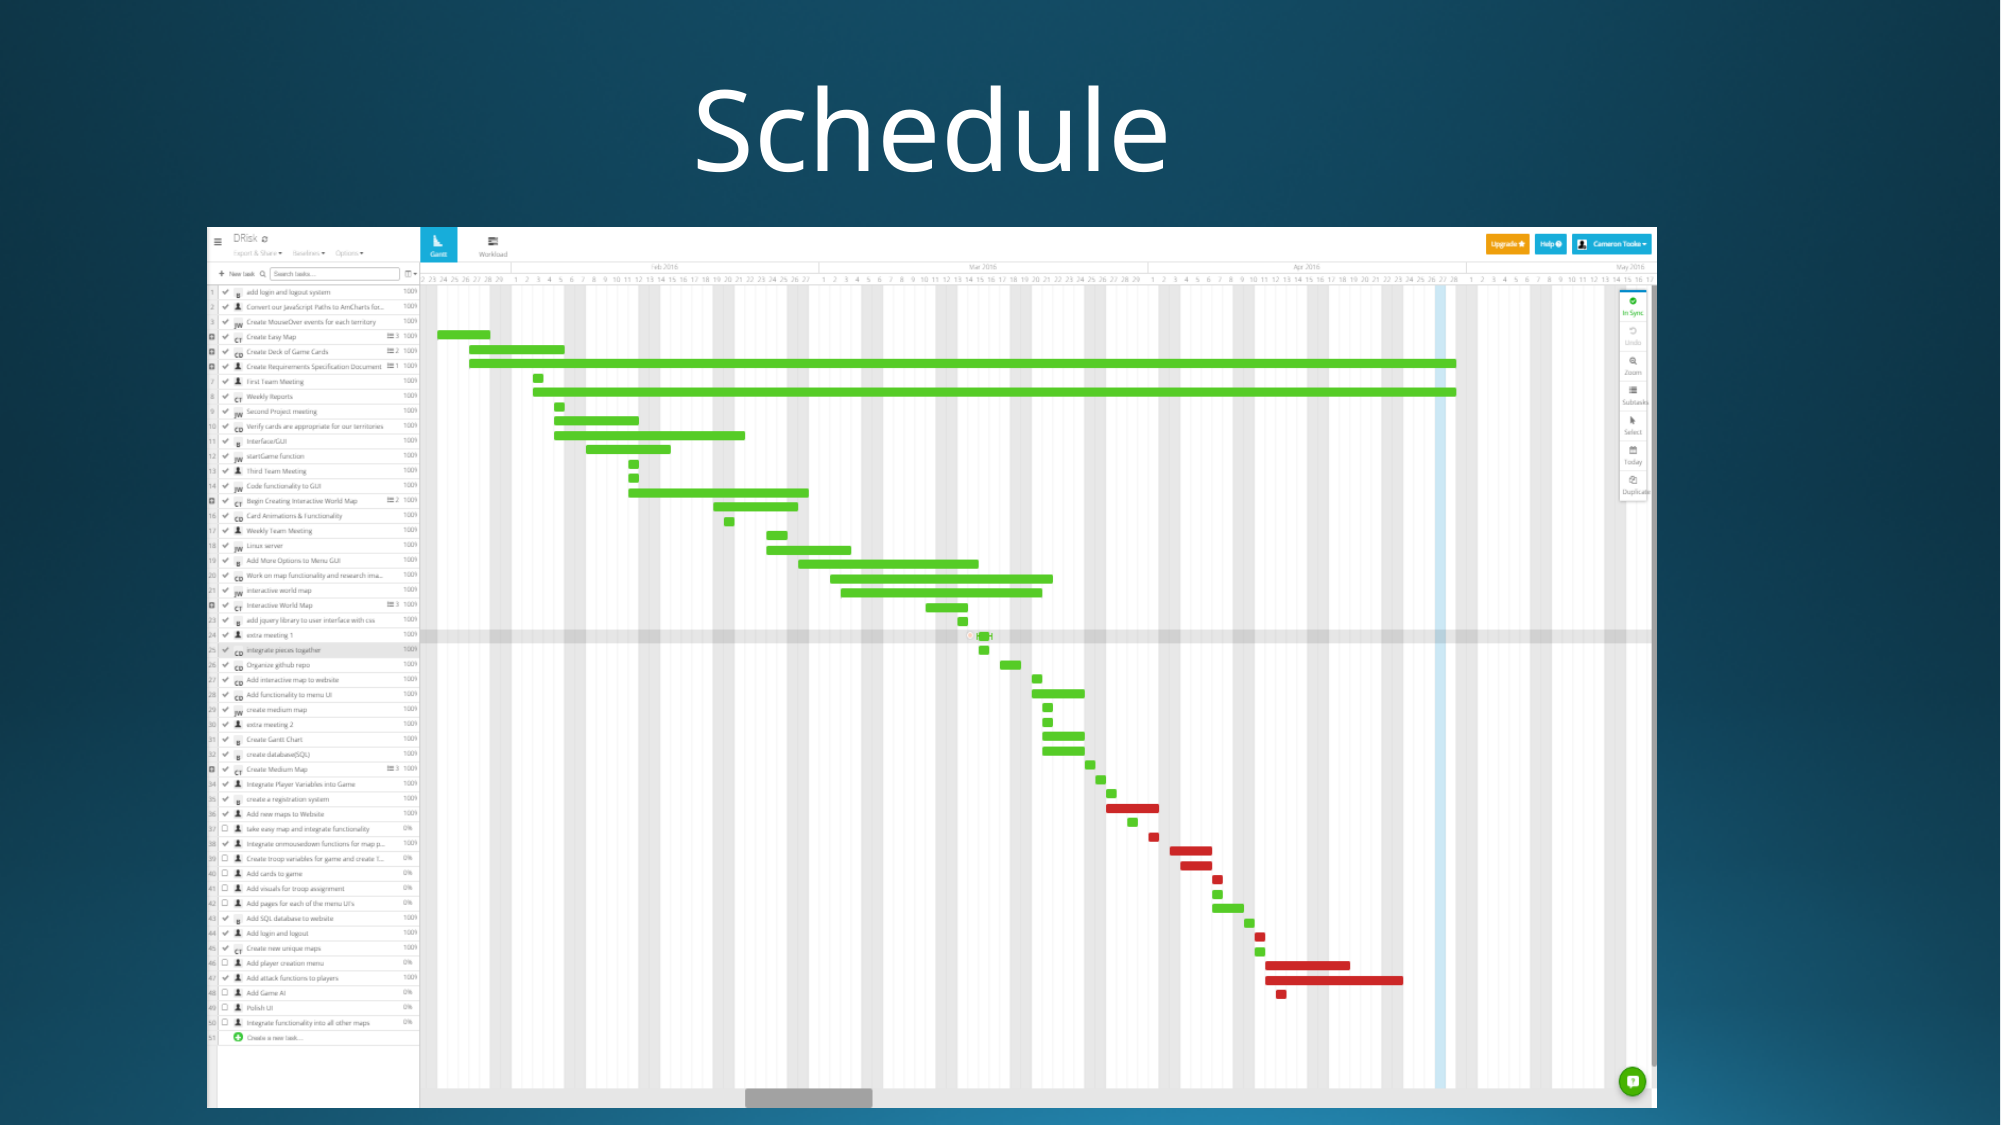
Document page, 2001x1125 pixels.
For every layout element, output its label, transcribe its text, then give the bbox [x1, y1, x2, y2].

picture [0, 0, 2001, 1125]
title Schedule [69, 26, 1795, 244]
